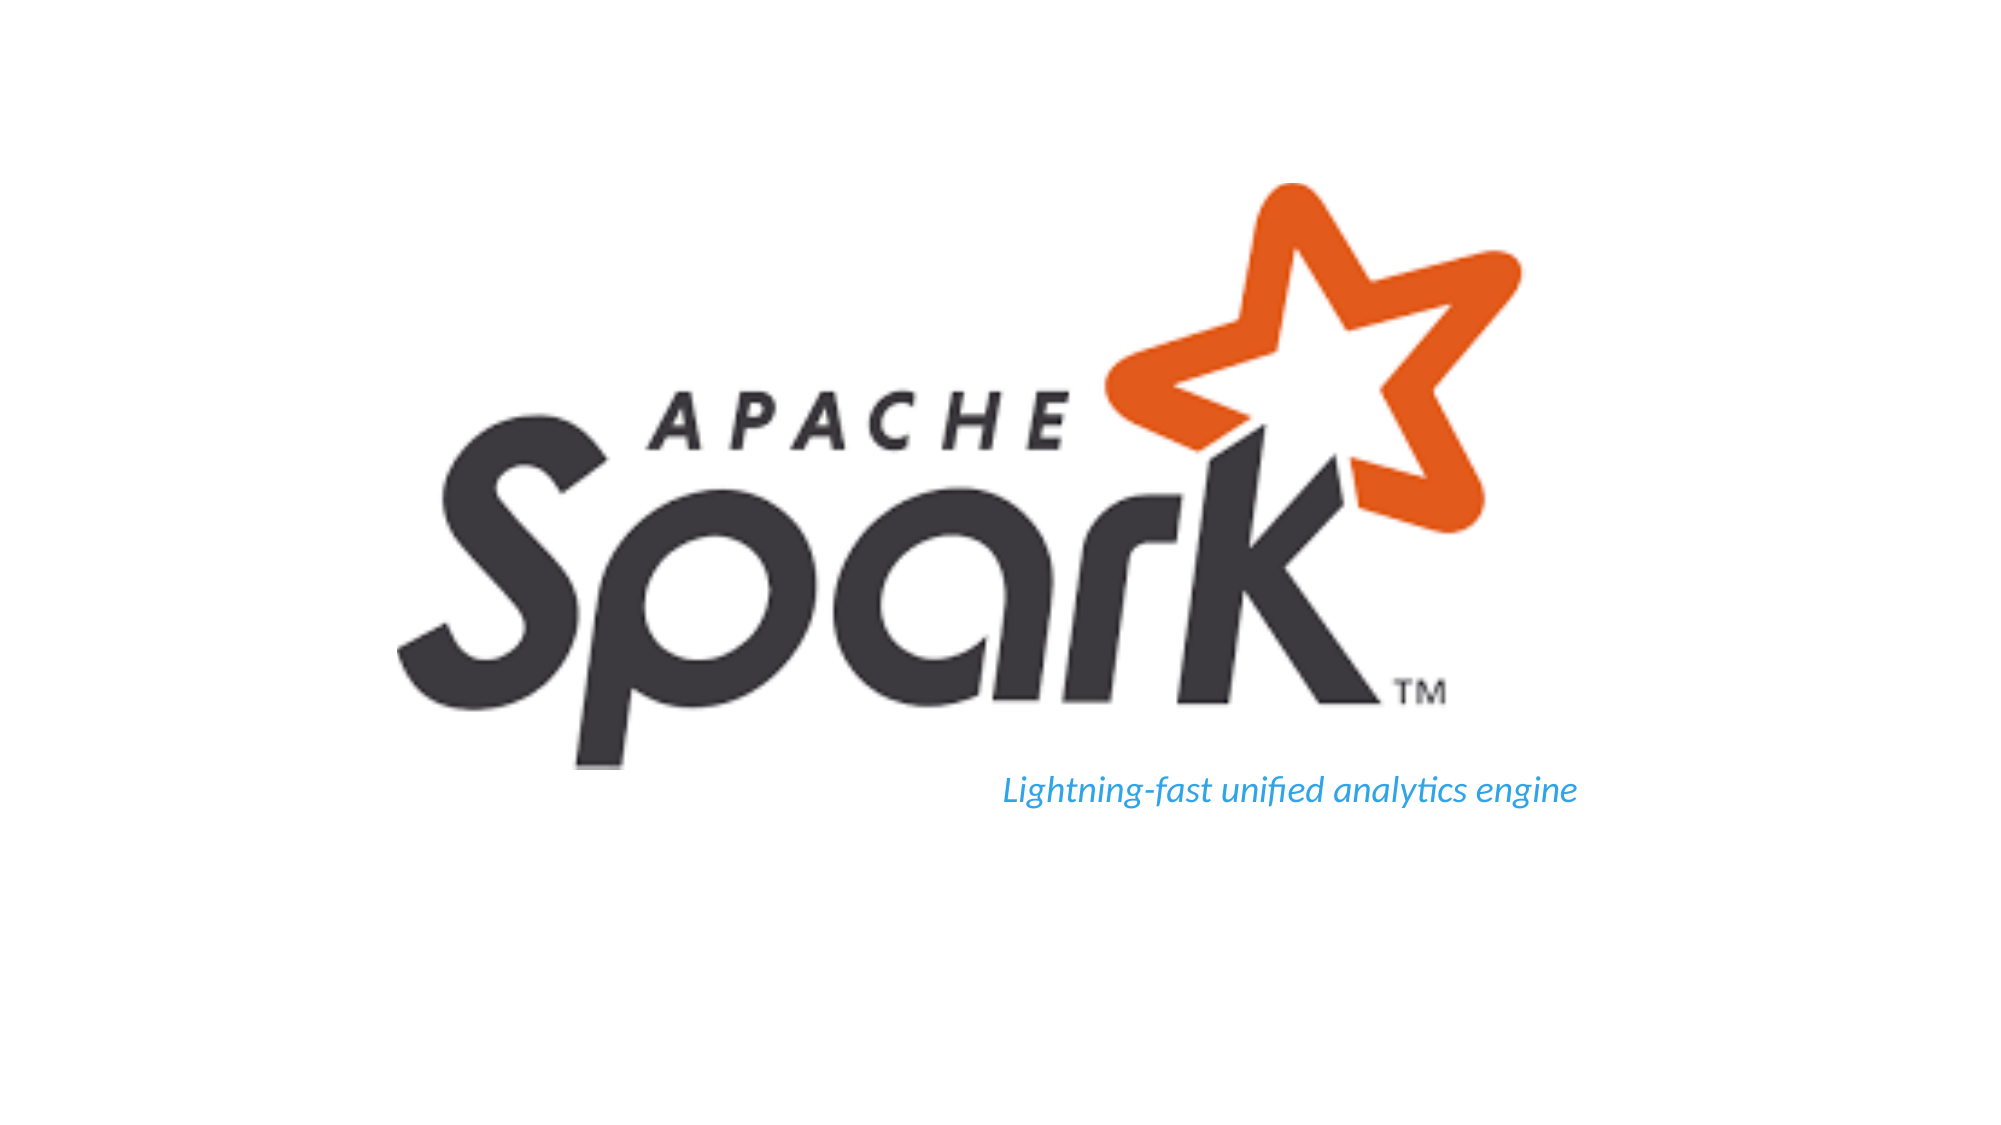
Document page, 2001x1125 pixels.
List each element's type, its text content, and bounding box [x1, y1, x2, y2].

text_box Lightning-fast unified analytics engine [987, 757, 1988, 908]
picture [397, 183, 1526, 770]
